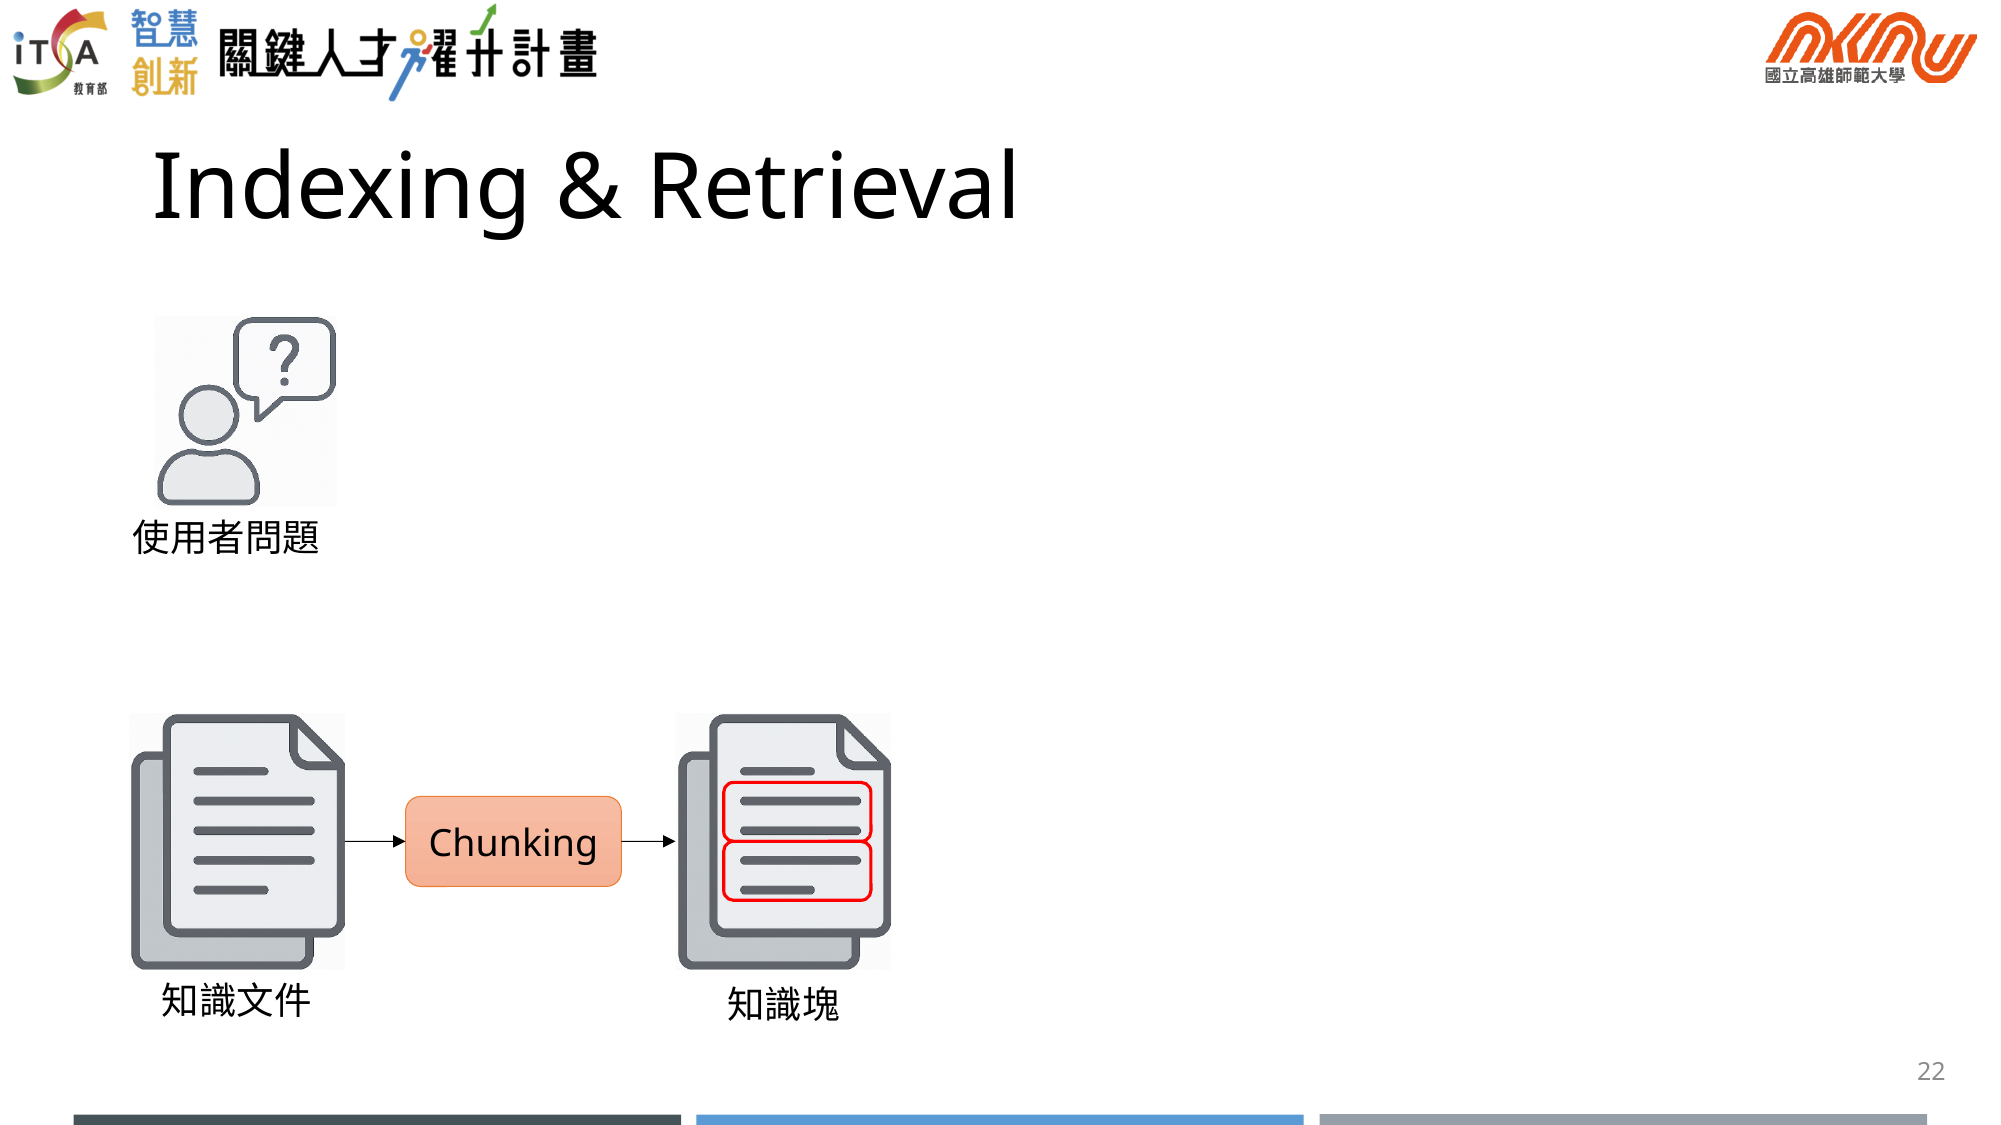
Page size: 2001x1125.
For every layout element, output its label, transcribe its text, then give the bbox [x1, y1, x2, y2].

slide_number 22 [1510, 1042, 1961, 1103]
picture [9, 1, 603, 102]
text_box 知識塊 [712, 973, 855, 1034]
text_box Chunking [405, 795, 622, 888]
picture [129, 713, 345, 970]
picture [675, 713, 892, 970]
text_box 使用者問題 [118, 506, 336, 567]
picture [153, 316, 337, 507]
text_box 知識文件 [147, 970, 327, 1030]
title Indexing & Retrieval [137, 100, 1863, 278]
